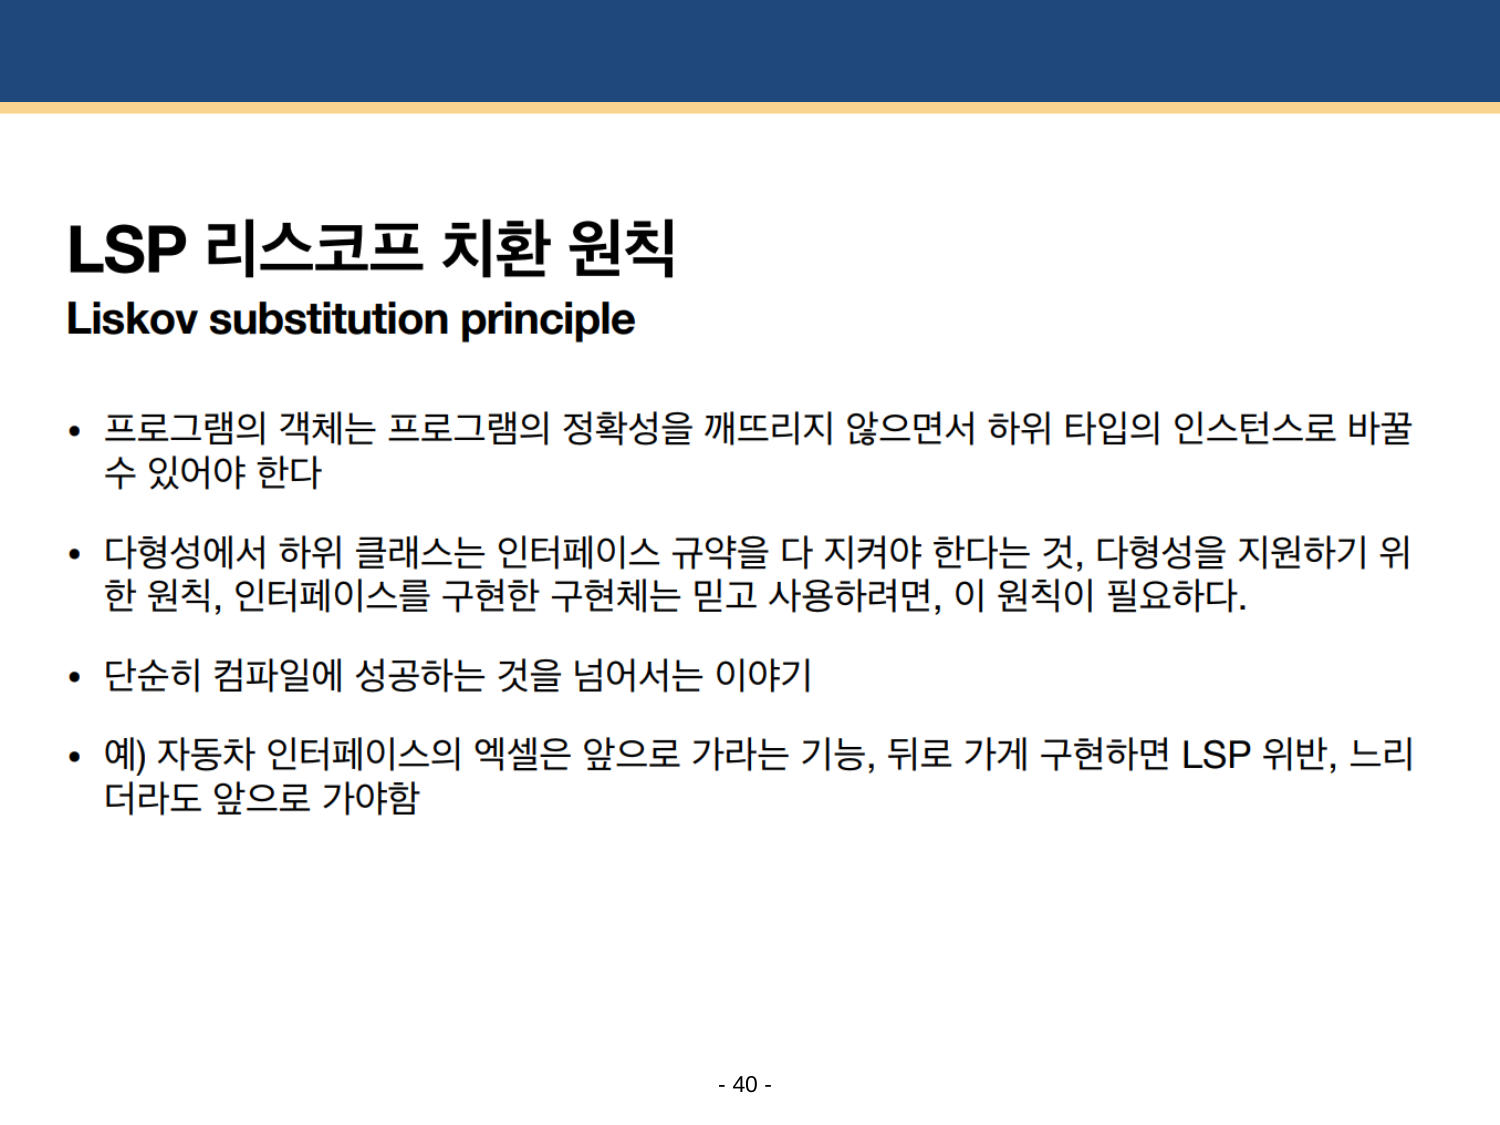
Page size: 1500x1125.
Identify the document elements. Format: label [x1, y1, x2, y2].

picture [0, 152, 1500, 973]
